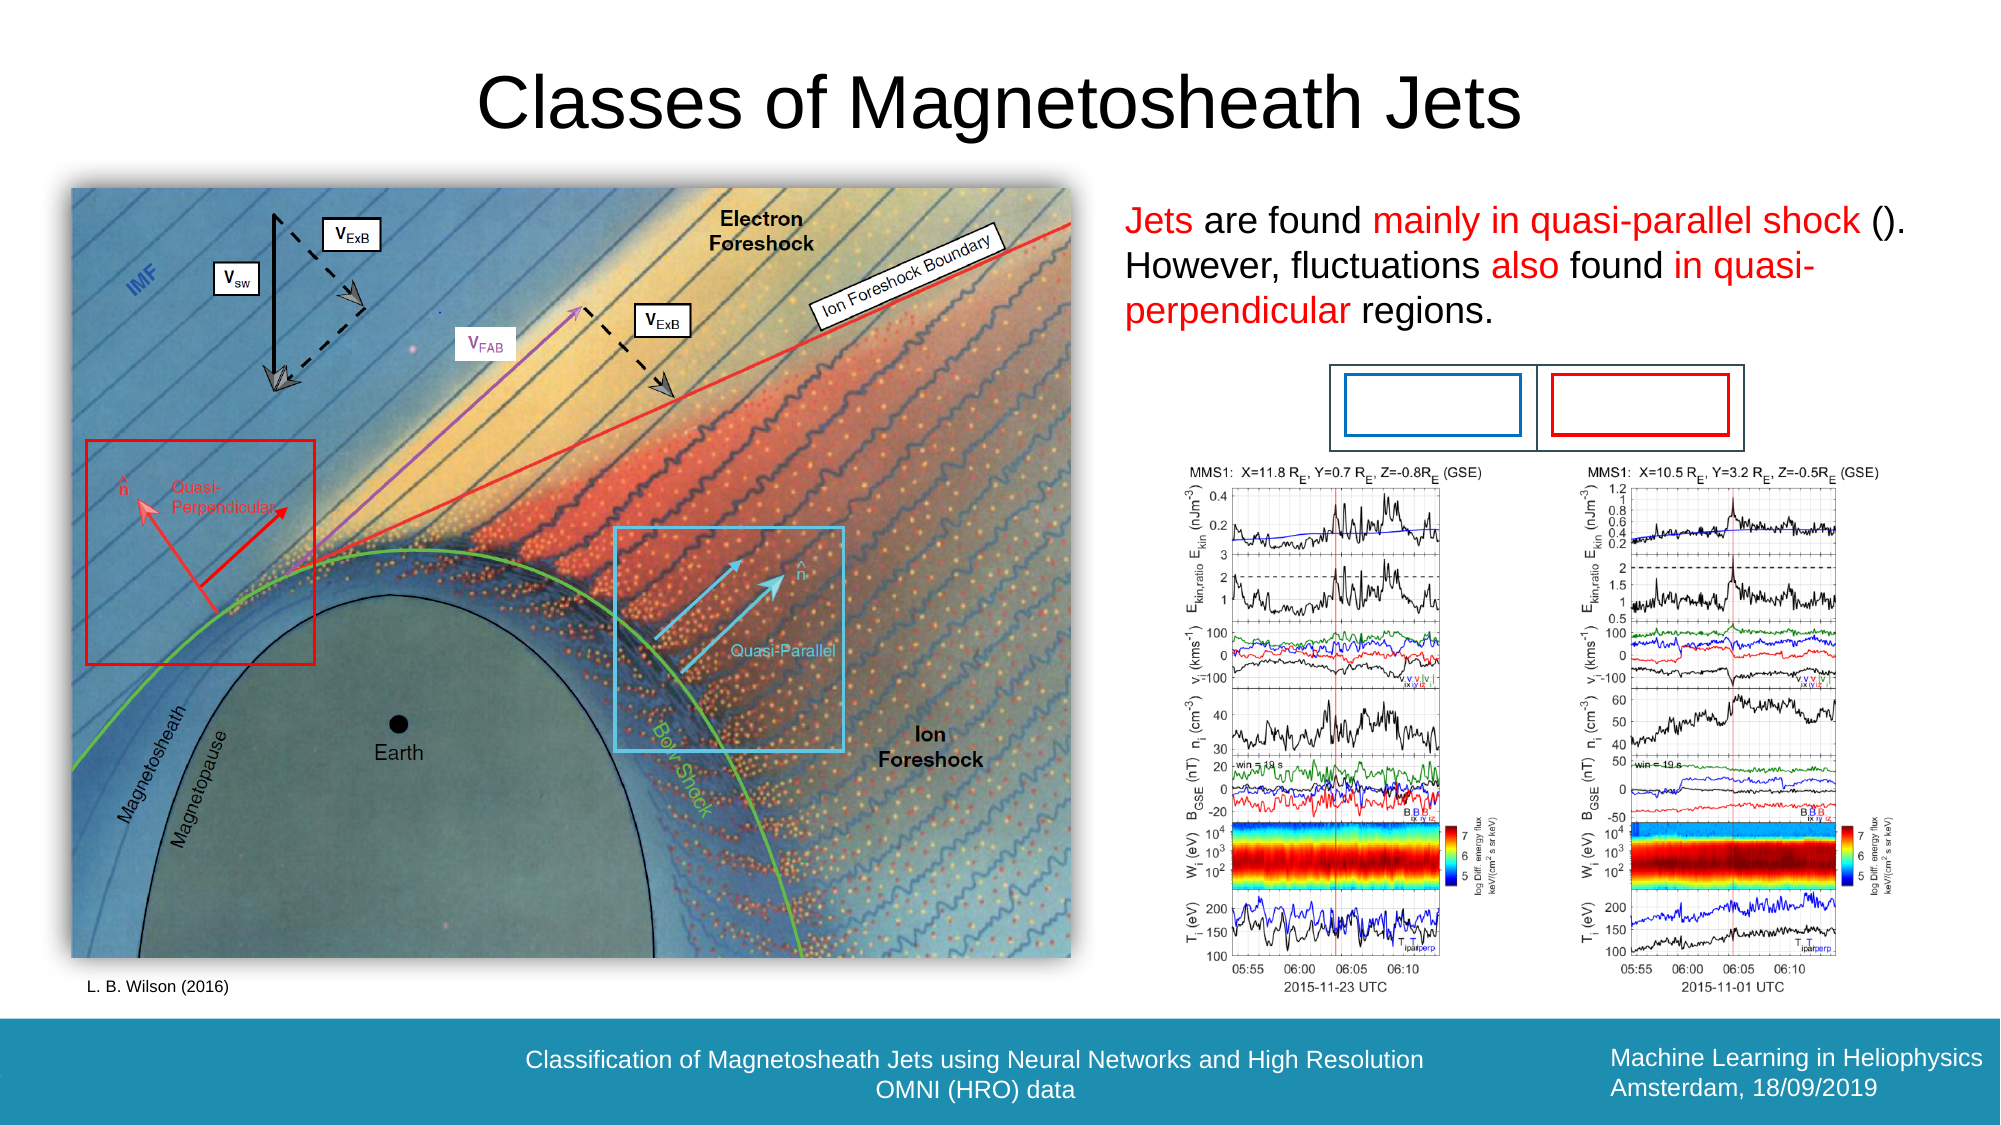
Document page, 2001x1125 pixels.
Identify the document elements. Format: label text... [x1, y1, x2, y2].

text_box L. B. Wilson (2016) [72, 968, 245, 1004]
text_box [654, 559, 742, 640]
title Classes of Magnetosheath Jets [94, 33, 1906, 164]
picture [1175, 460, 1508, 1010]
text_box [200, 506, 288, 587]
text_box [1552, 374, 1729, 436]
text_box [1344, 374, 1522, 436]
picture [71, 188, 1071, 958]
picture [1574, 460, 1906, 1010]
